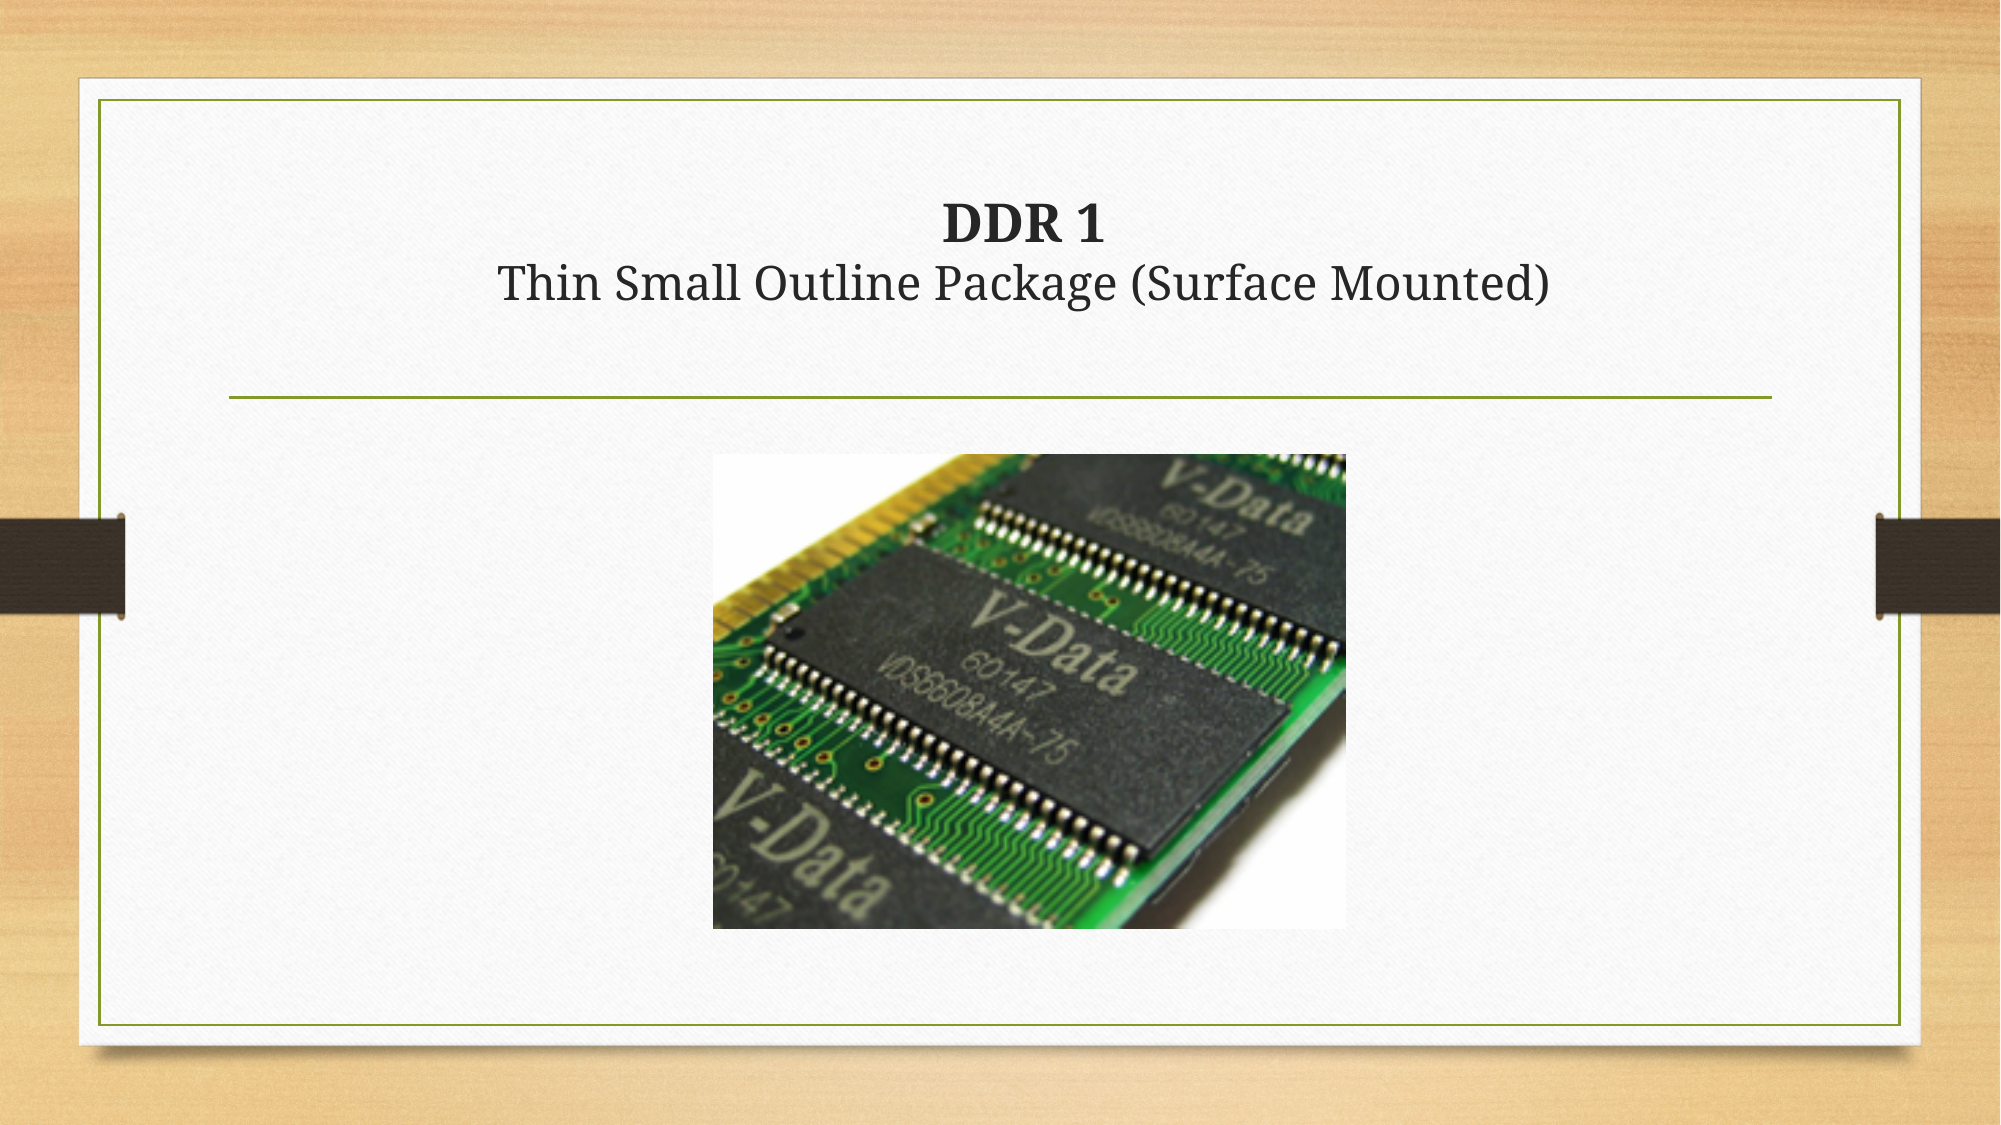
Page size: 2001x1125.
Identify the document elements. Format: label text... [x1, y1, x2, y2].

picture [0, 0, 2001, 1125]
title DDR 1 Thin Small Outline Package (Surface Mounted) [212, 124, 1788, 375]
